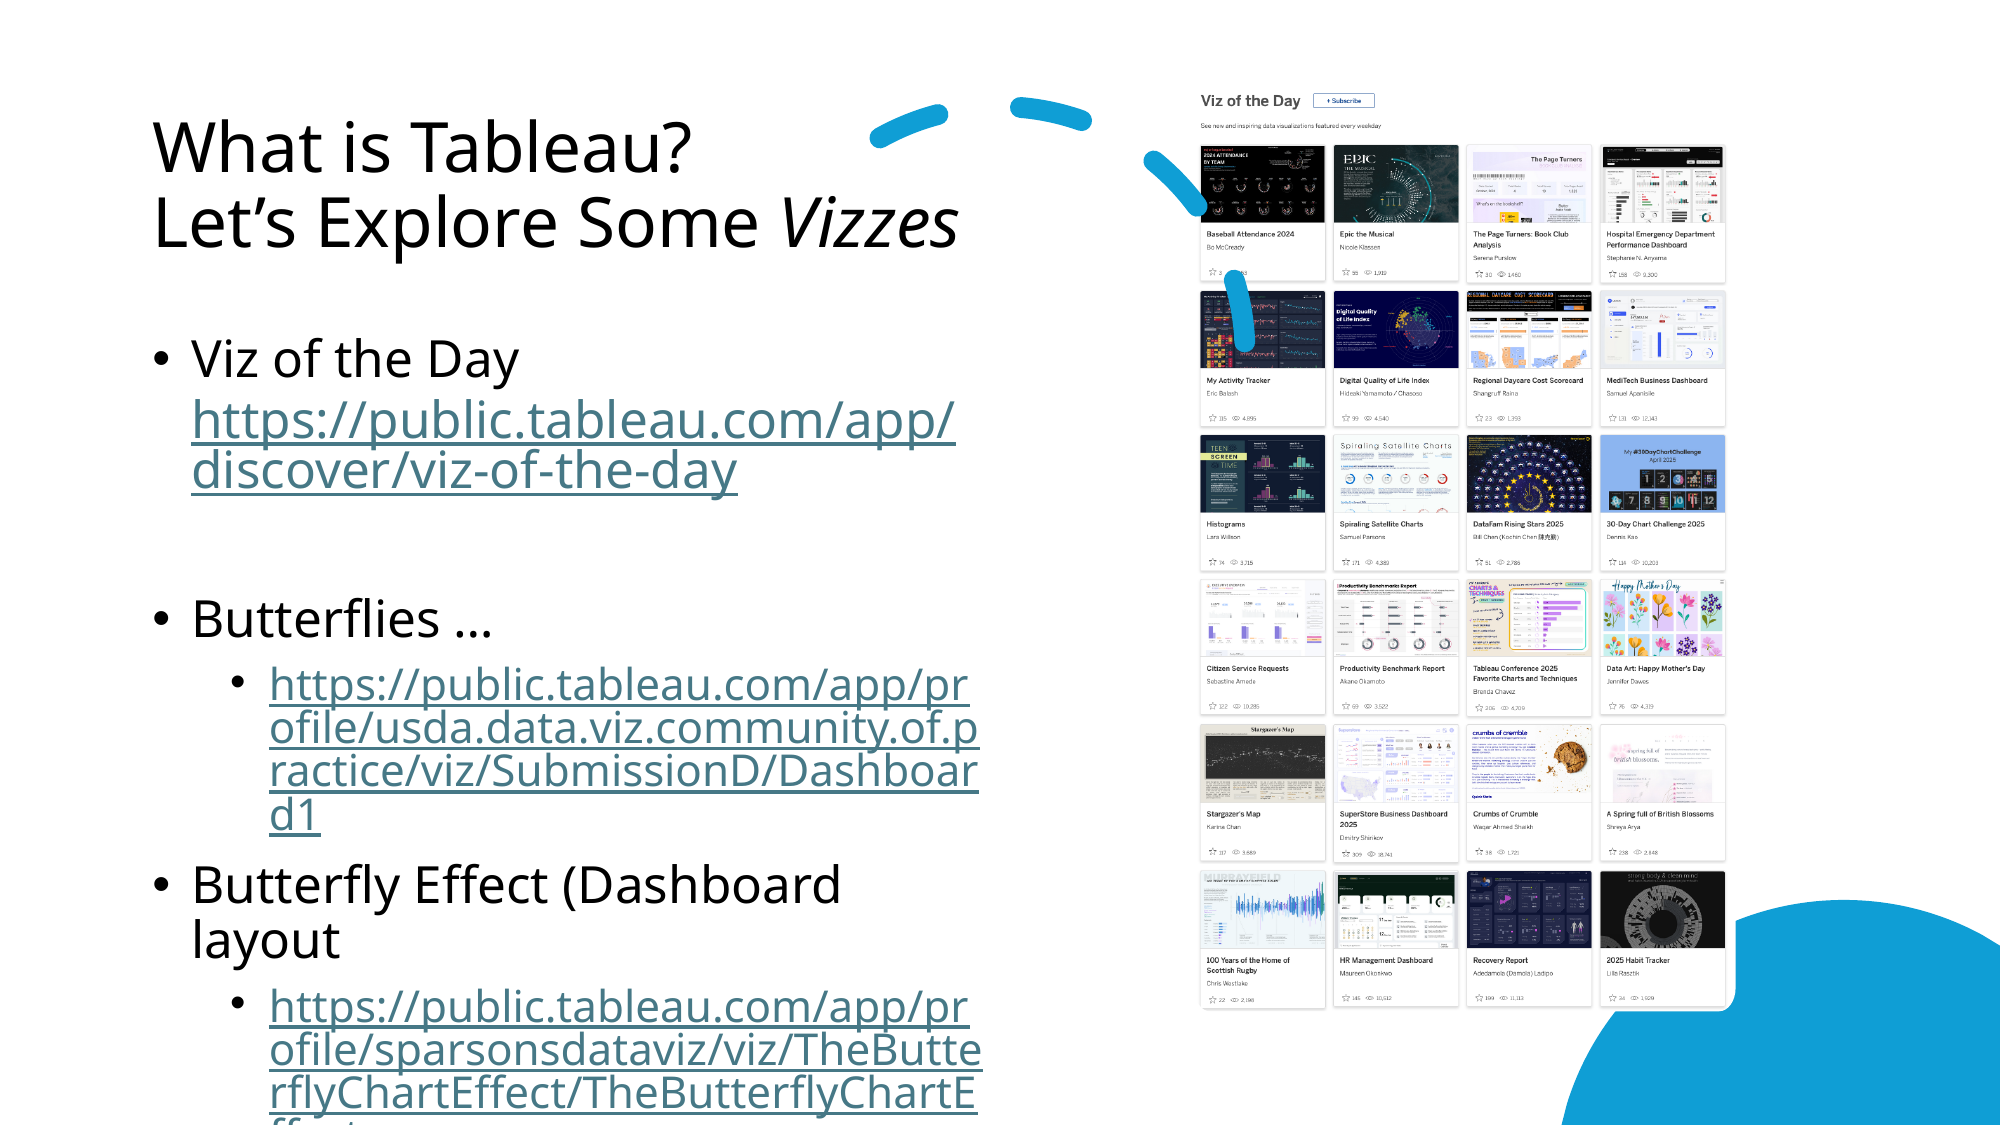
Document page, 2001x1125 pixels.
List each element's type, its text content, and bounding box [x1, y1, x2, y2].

title What is Tableau? Let’s Explore Some Vizzes [137, 78, 1000, 297]
text_box [969, 105, 1193, 352]
text_box [0, 0, 2000, 1125]
picture [1193, 84, 1737, 1012]
text_box [1559, 898, 2000, 1125]
list Viz of the Day https://public.tableau.com/app/discover/viz-of-the-day Butterflies … https://public.tableau.com/app/profile/usda.data.viz.community.of.practice/viz/SubmissionD/Dashboard1 Butterfly Effect (Dashboard layout https://public.tableau.com/app/profile/sparsonsdataviz/viz/TheButterflyChartEffect/TheButterflyChartEffect Random Viz Search ??? [137, 325, 1000, 1014]
